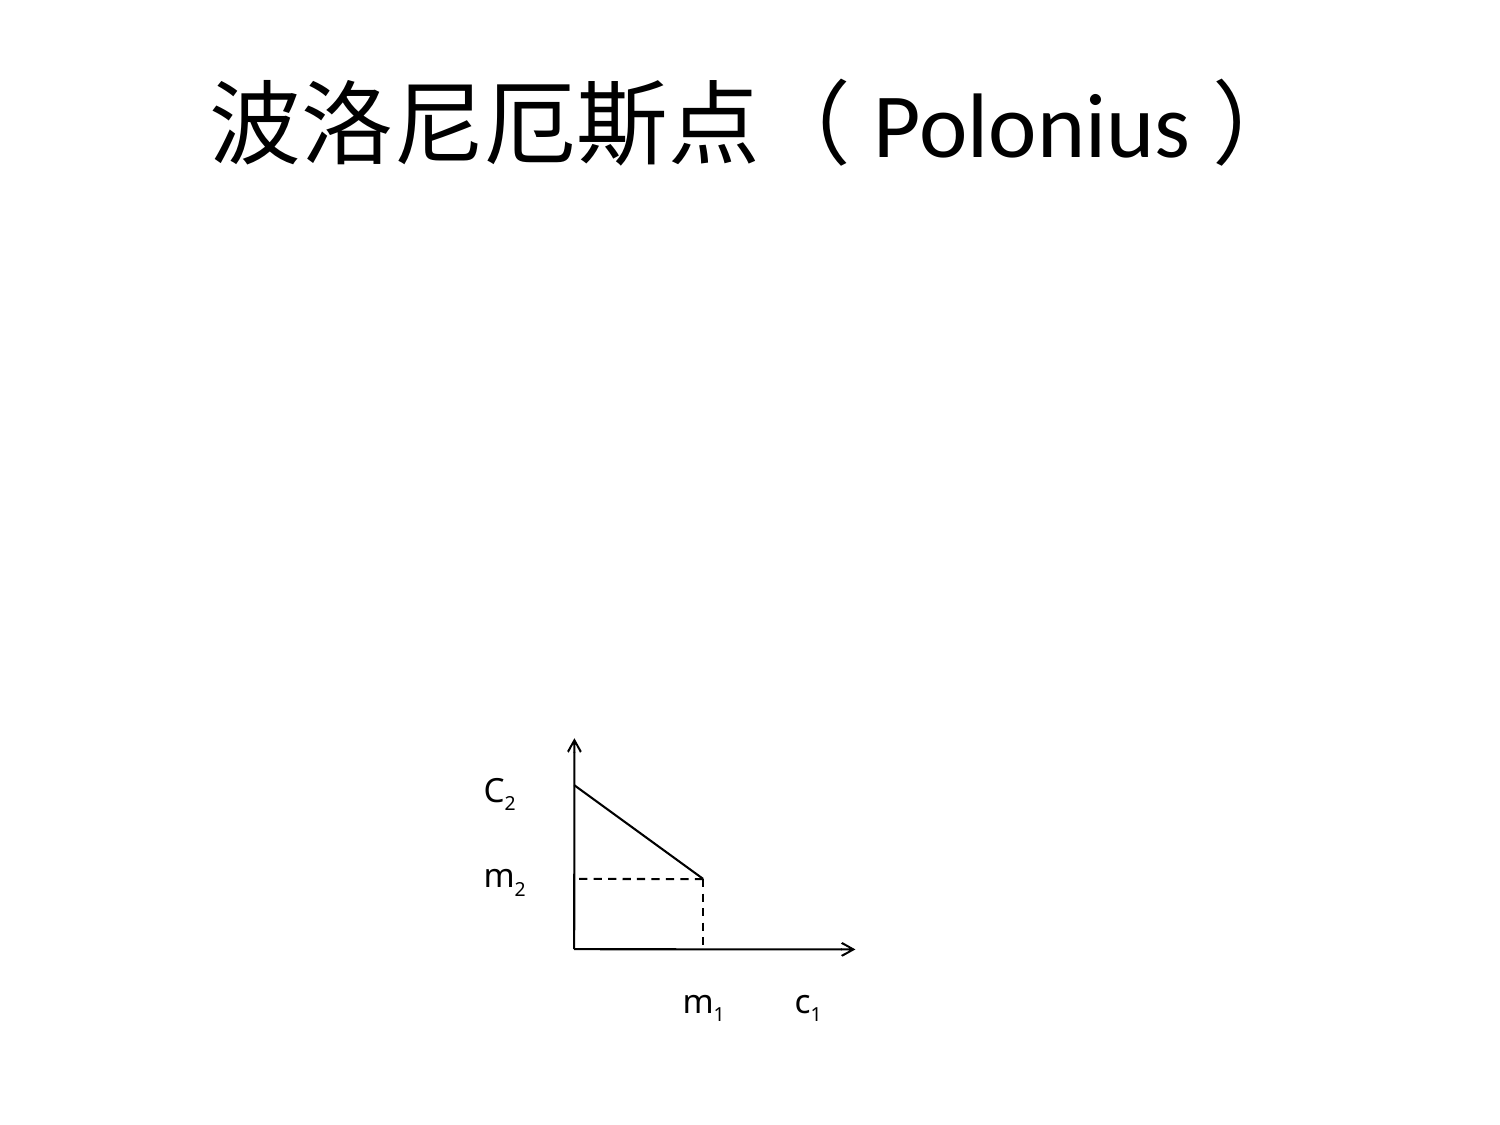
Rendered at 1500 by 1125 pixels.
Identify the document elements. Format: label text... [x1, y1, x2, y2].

text_box C2 m2 [468, 850, 563, 908]
text_box C2 m2 [468, 761, 563, 843]
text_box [573, 784, 704, 878]
text_box m1 c1 [667, 972, 868, 1033]
title 波洛尼厄斯点（Polonius） [82, 58, 1432, 247]
